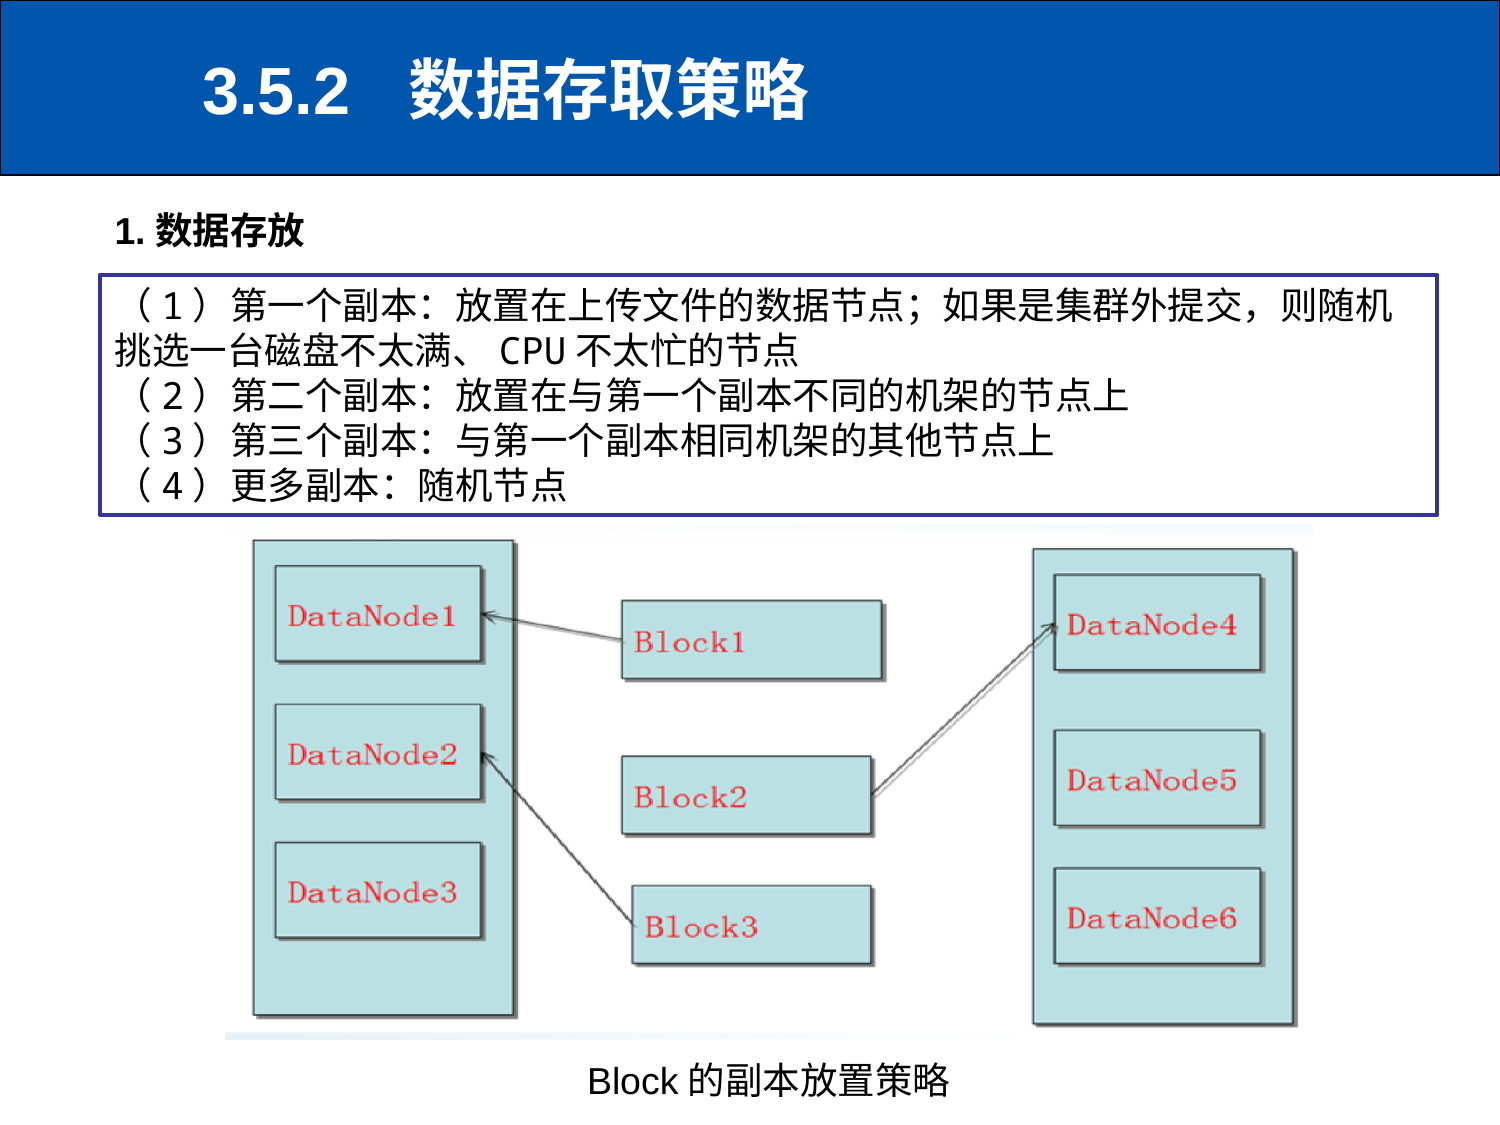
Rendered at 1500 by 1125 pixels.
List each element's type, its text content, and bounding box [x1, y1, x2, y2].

text_box Block的副本放置策略 [512, 1049, 1025, 1110]
text_box 1.数据存放 [99, 199, 1238, 260]
text_box （1）第一个副本：放置在上传文件的数据节点；如果是集群外提交，则随机挑选一台磁盘不太满、CPU不太忙的节点 （2）第二个副本：放置在与第一个副本不同的机架的节点上 （3）第三个副本：与第一个副本相同机架的其他节点上 （4）更多副本：随机节点 [98, 273, 1439, 517]
picture [224, 524, 1313, 1040]
title 3.5.2 数据存取策略 [187, 12, 1500, 163]
